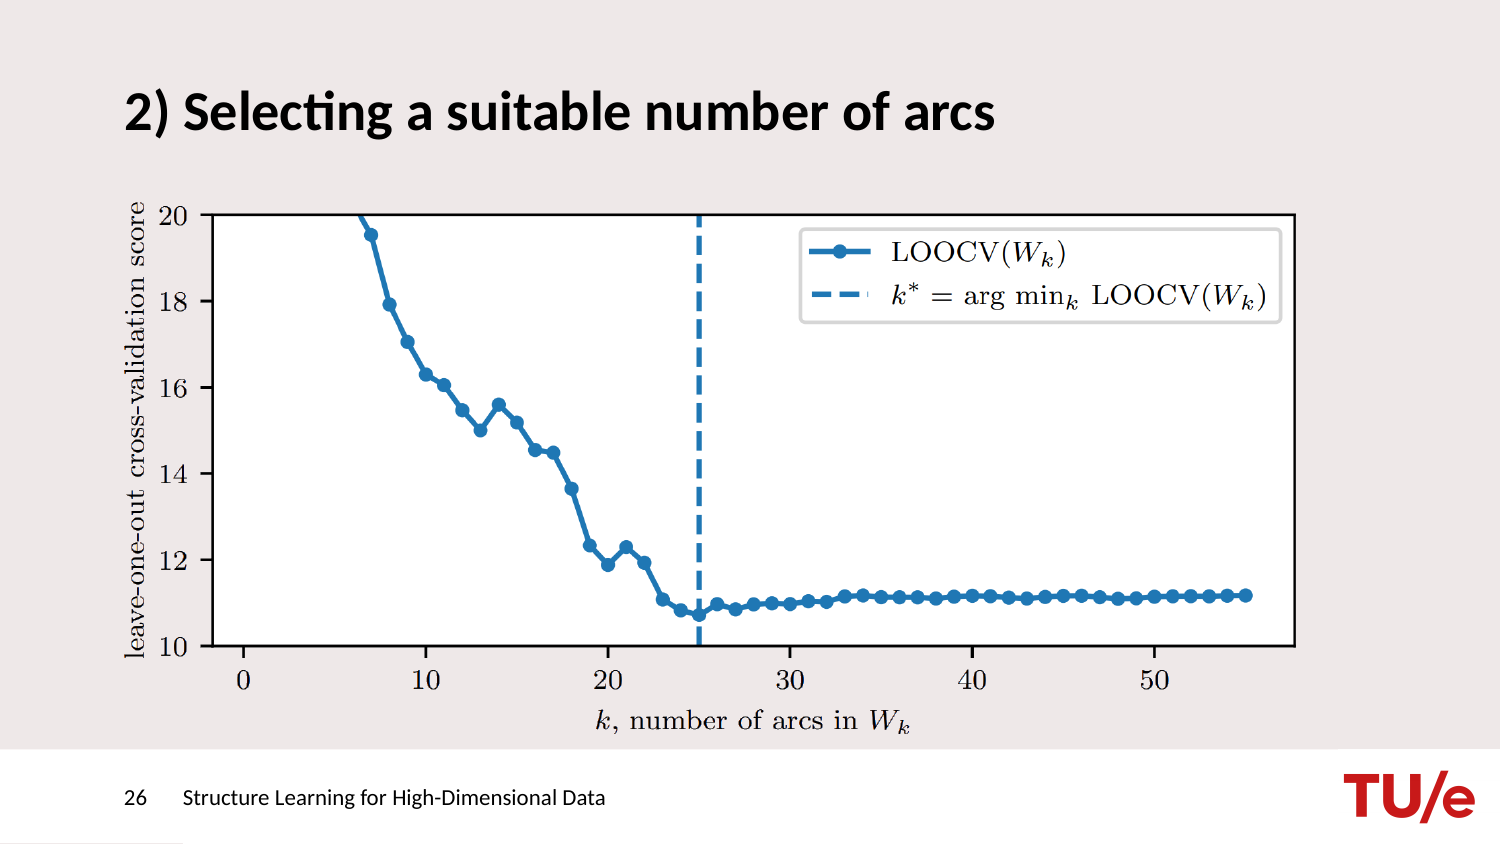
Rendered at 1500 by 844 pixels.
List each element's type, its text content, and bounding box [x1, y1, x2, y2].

footer Structure Learning for High-Dimensional Data [183, 749, 1339, 844]
title 2) Selecting a suitable number of arcs [124, 85, 1364, 174]
picture [1339, 749, 1500, 844]
slide_number 26 [0, 749, 183, 844]
picture [124, 202, 1296, 734]
